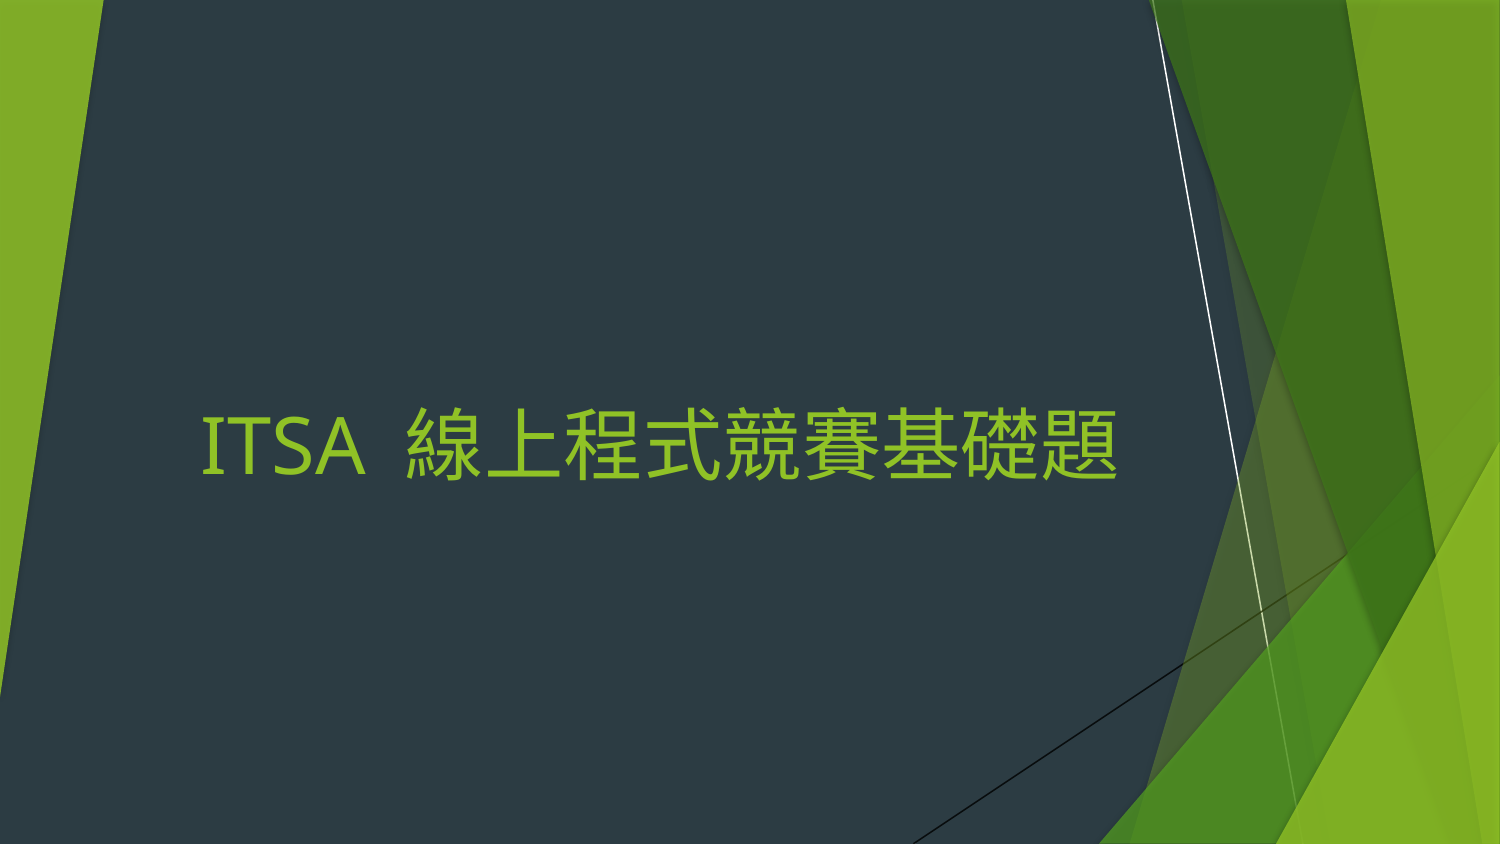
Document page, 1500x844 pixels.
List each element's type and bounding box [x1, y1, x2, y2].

text_box [0, 0, 1500, 844]
